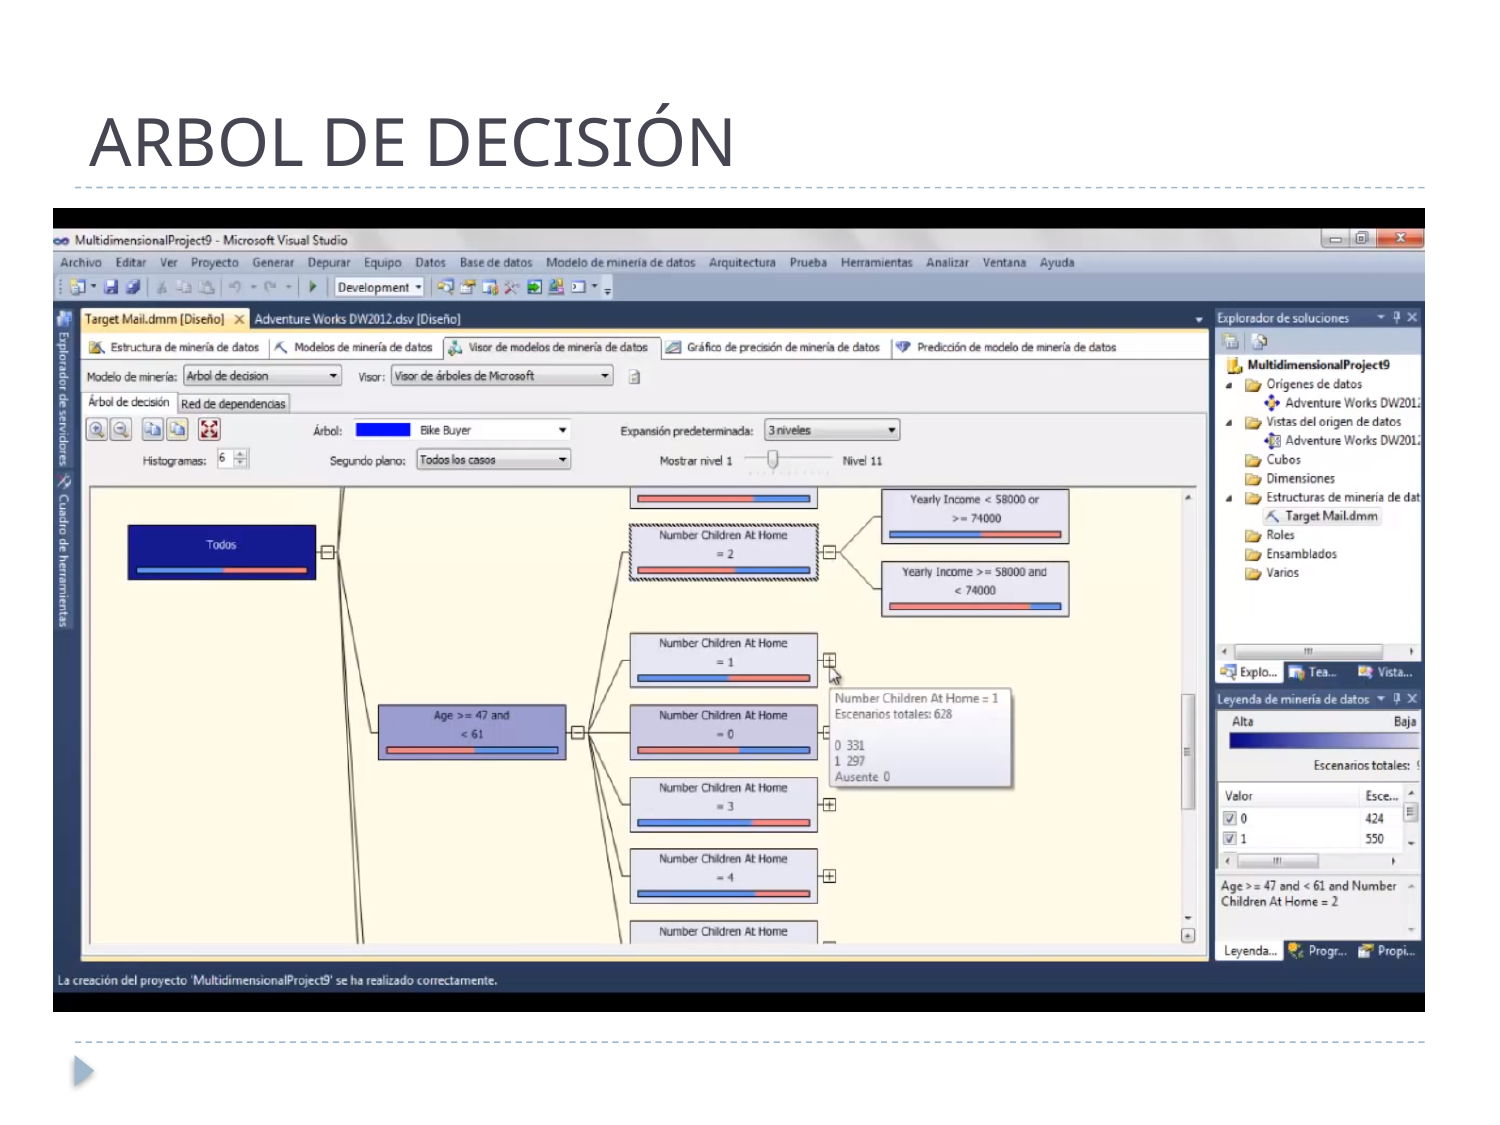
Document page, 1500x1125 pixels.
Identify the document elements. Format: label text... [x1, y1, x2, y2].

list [52, 207, 1426, 1012]
title ARBOL DE DECISIÓN [75, 24, 1425, 188]
